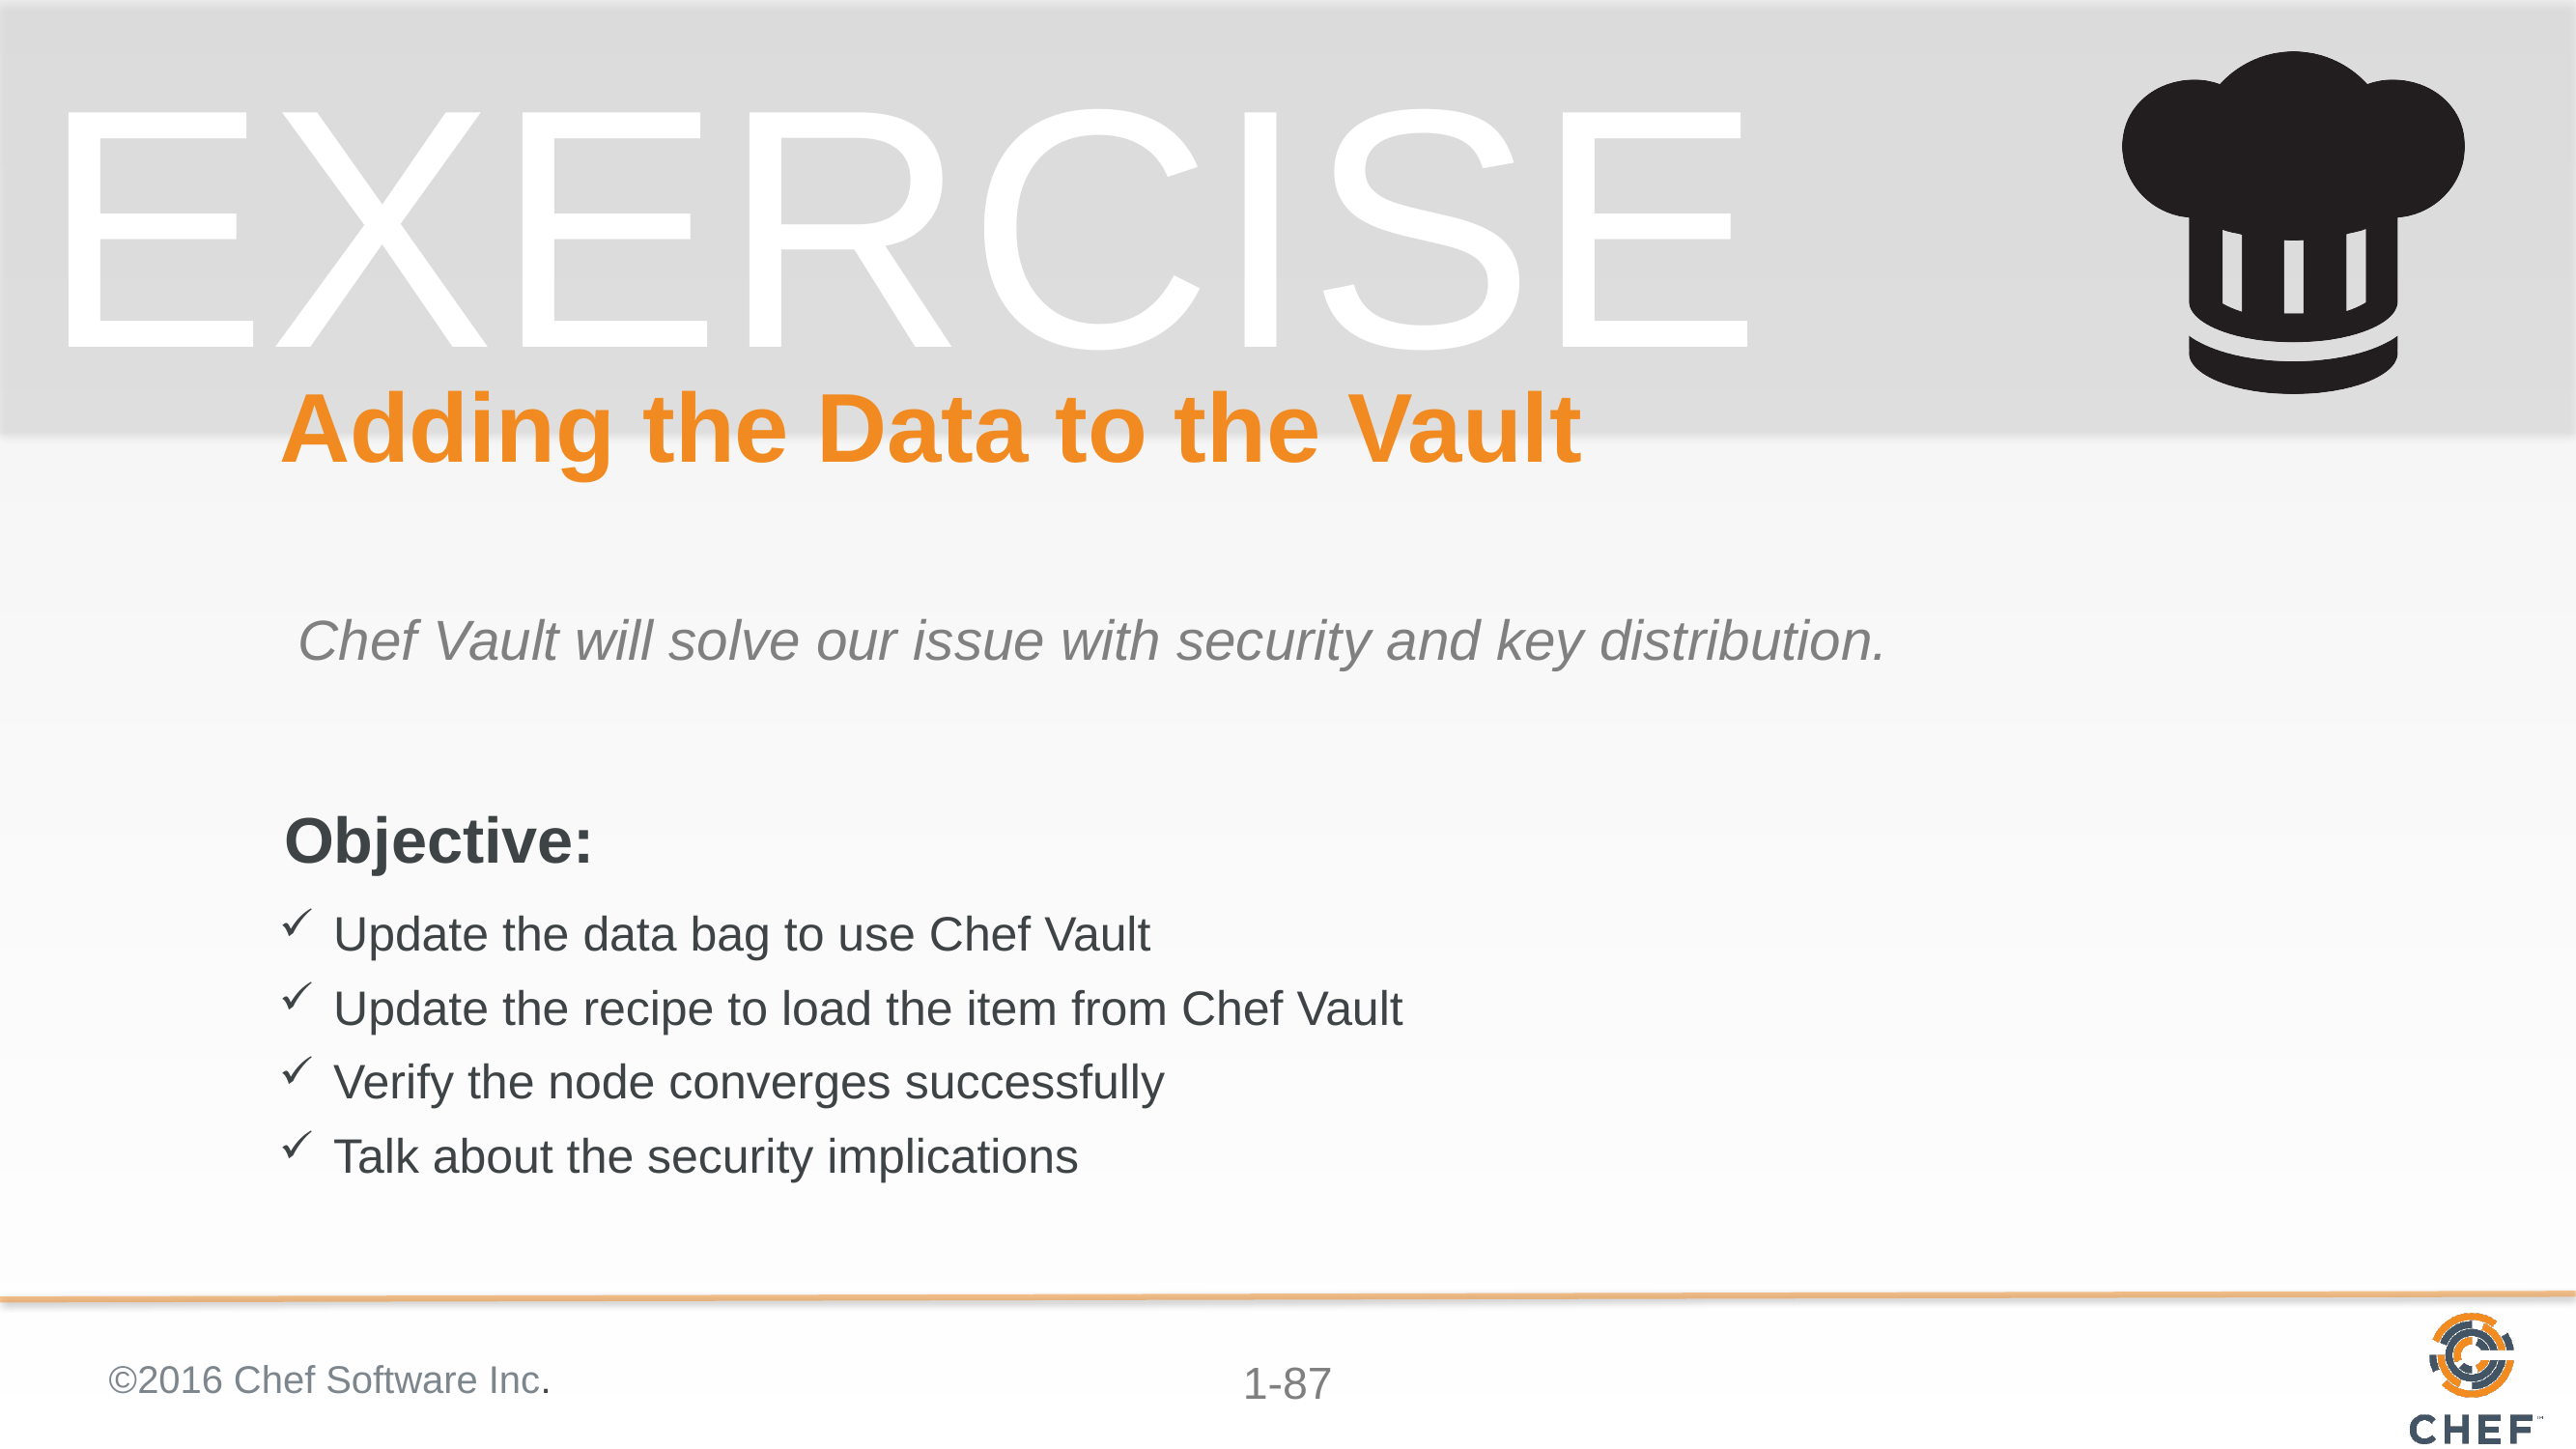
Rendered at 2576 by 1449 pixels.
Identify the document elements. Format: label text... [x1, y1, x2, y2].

title Adding the Data to the Vault [265, 363, 2217, 498]
picture [2399, 1297, 2551, 1449]
list Update the data bag to use Chef Vault Update the recipe to load the item from Chef Vault Verify the node converges successfully Talk about the security implications [265, 895, 2217, 1284]
list Chef Vault will solve our issue with security and key distribution. [265, 516, 2217, 759]
picture [2122, 51, 2465, 399]
